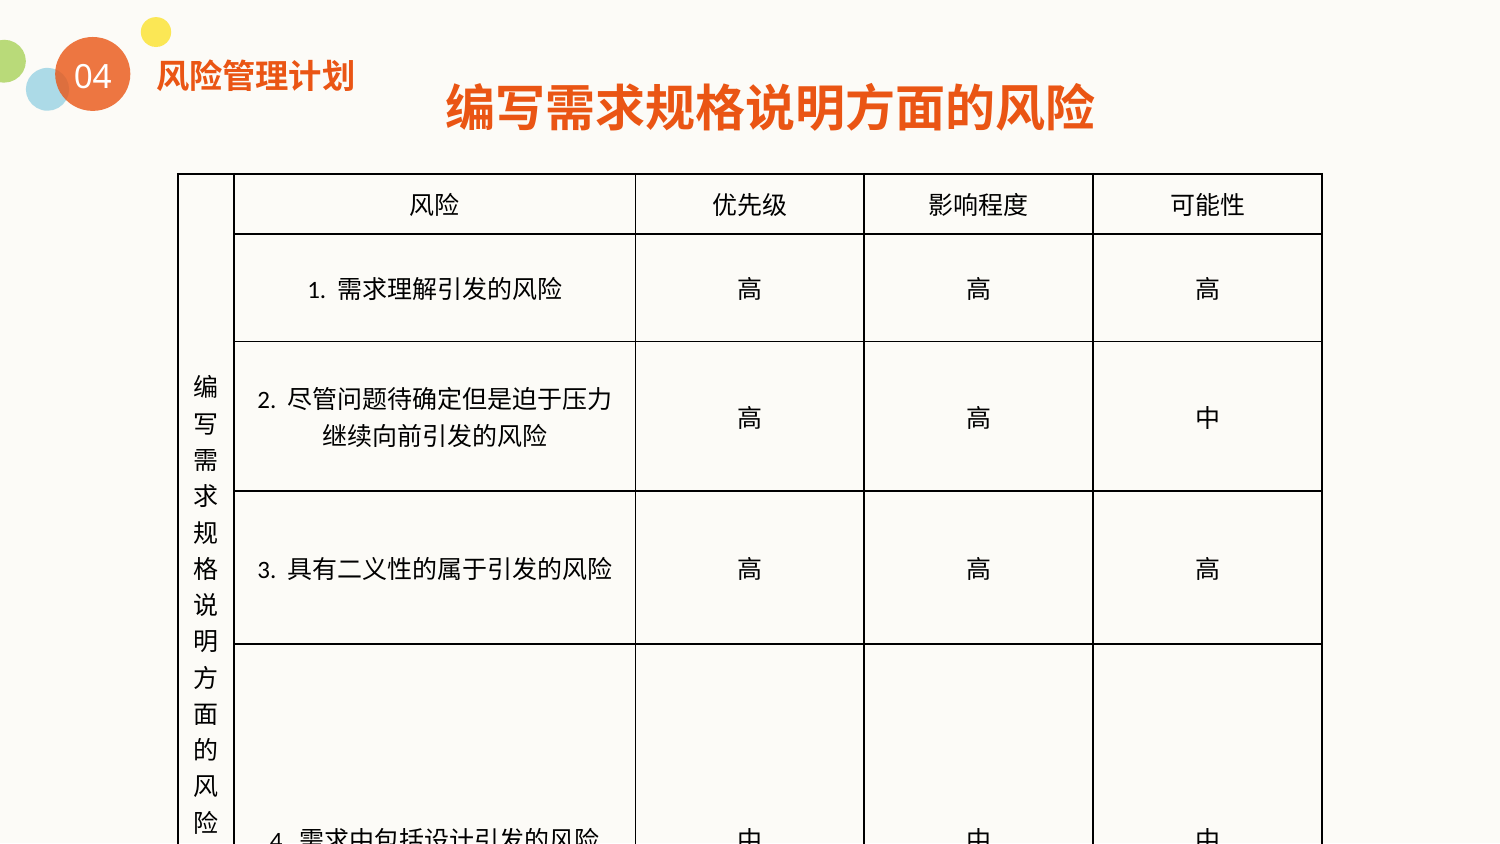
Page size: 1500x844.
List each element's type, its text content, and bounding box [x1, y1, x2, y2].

table_header 风险 [235, 175, 635, 233]
text_box 编写需求规格说明方面的风险 [431, 68, 1179, 144]
table_header 优先级 [636, 175, 863, 233]
table_cell 高 [636, 342, 863, 490]
table_cell 中 [1094, 342, 1321, 490]
text_box [60, 36, 126, 55]
text_box [62, 96, 123, 111]
text_box [0, 39, 26, 83]
text_box 04 [55, 55, 131, 96]
table_cell 中 [865, 645, 1092, 844]
table_header 影响程度 [865, 175, 1092, 233]
table_cell 高 [1094, 235, 1321, 341]
table_cell 高 [865, 235, 1092, 341]
text_box [140, 17, 172, 48]
text_box [25, 67, 66, 111]
table_header 编写需求规格说明方面的风险 [179, 175, 233, 844]
table_cell 2. 尽管问题待确定但是迫于压力继续向前引发的风险 [235, 342, 635, 490]
table_cell 高 [865, 342, 1092, 490]
table_cell 中 [636, 645, 863, 844]
text_box 风险管理计划 [155, 55, 411, 96]
table_cell 高 [865, 492, 1092, 643]
table_cell 高 [1094, 492, 1321, 643]
table_header 可能性 [1094, 175, 1321, 233]
table_cell 4. 需求中包括设计引发的风险 [235, 645, 635, 844]
table_cell 3. 具有二义性的属于引发的风险 [235, 492, 635, 643]
table_cell 1. 需求理解引发的风险 [235, 235, 635, 341]
table_cell 中 [1094, 645, 1321, 844]
table_cell 高 [636, 492, 863, 643]
table_cell 高 [636, 235, 863, 341]
